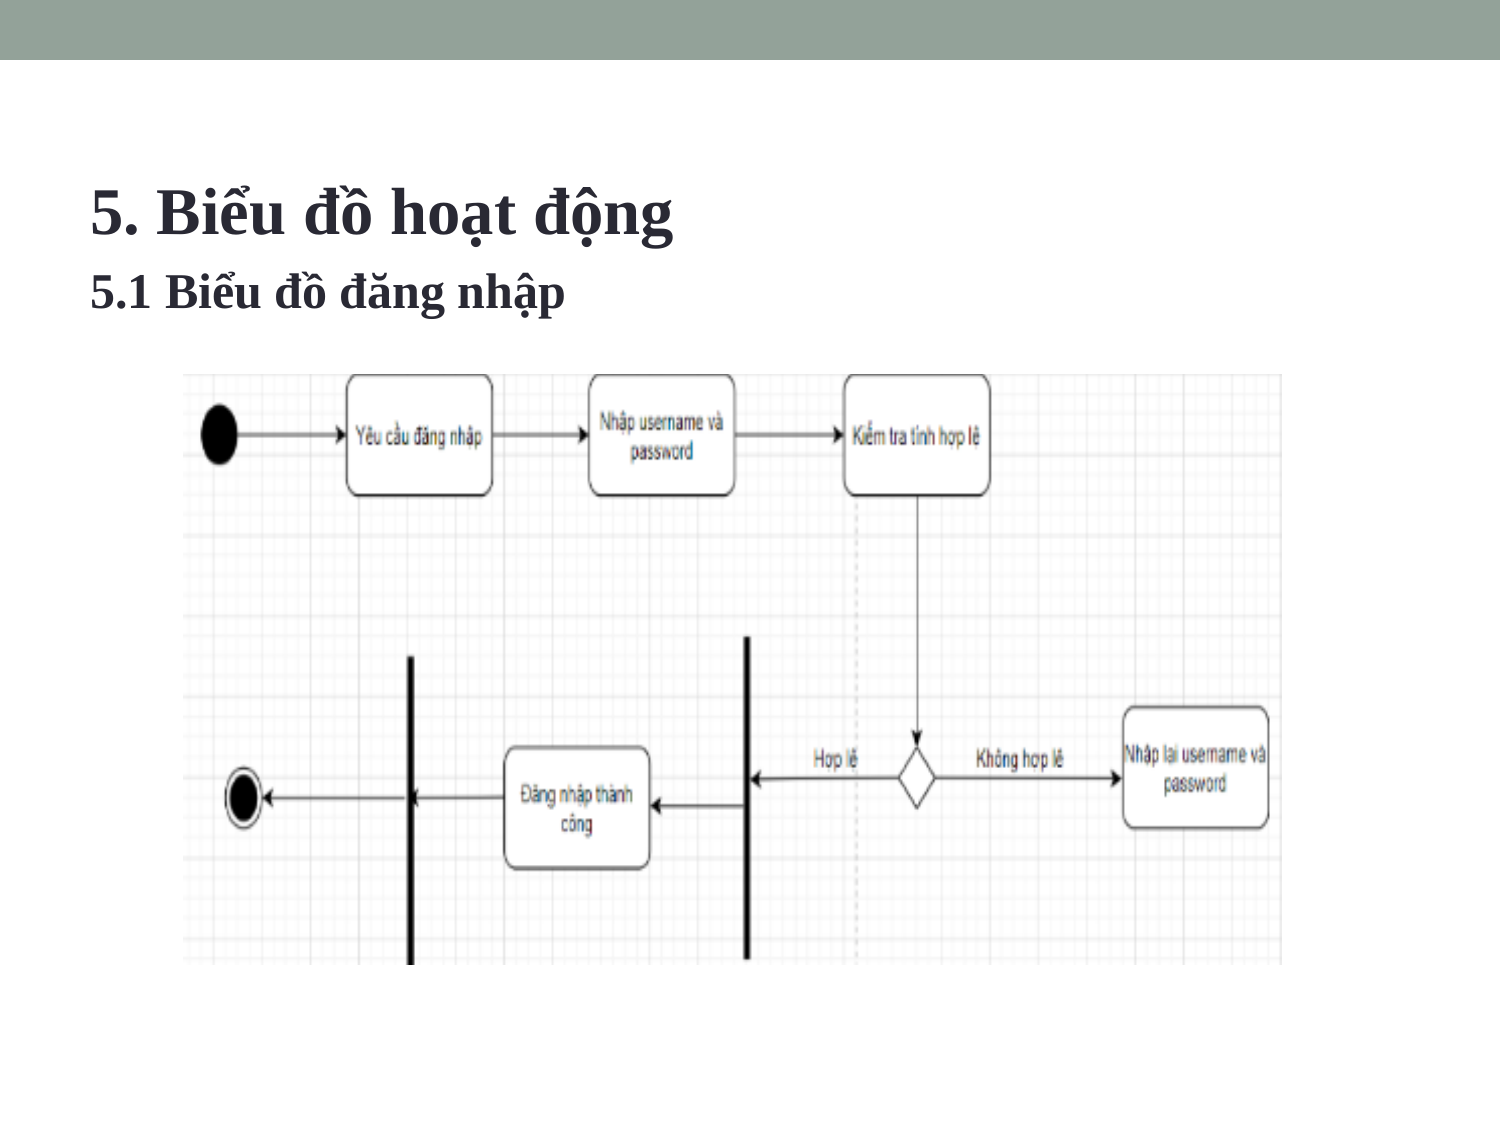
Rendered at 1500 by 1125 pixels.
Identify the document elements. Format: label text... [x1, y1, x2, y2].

list 5. Biểu đồ hoạt động 5.1 Biểu đồ đăng nhập [75, 160, 1425, 1063]
picture [182, 374, 1282, 965]
